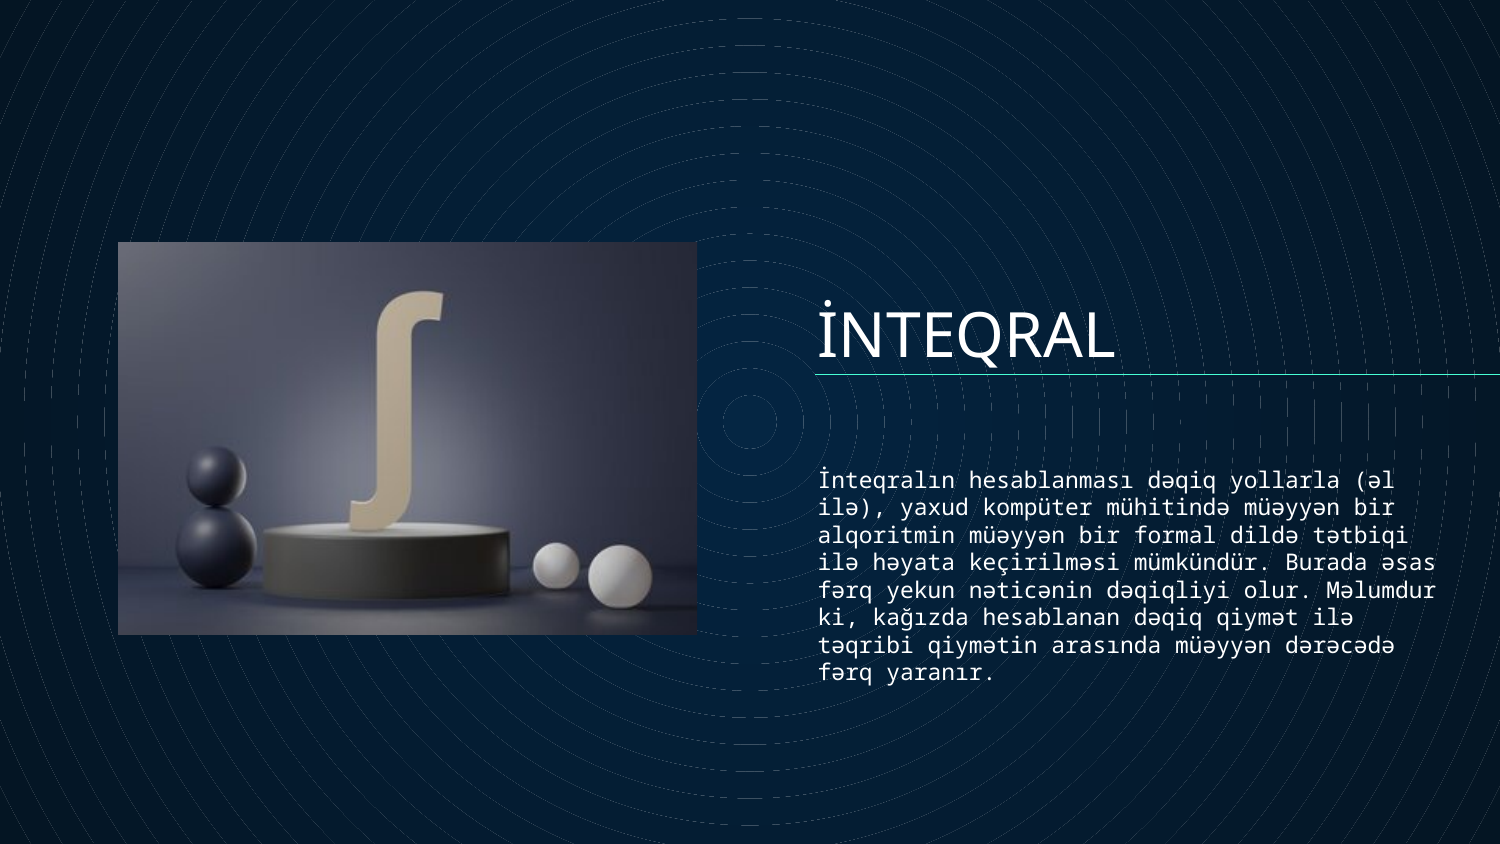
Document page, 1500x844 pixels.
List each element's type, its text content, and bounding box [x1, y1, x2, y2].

subtitle İnteqralın hesablanması dəqiq yollarla (əl ilə), yaxud kompüter mühitində müəyyən bir alqoritmin müəyyən bir formal dildə tətbiqi ilə həyata keçirilməsi mümkündür. Burada əsas fərq yekun nəticənin dəqiqliyi olur. Məlumdur ki, kağızda hesablanan dəqiq qiymət ilə təqribi qiymətin arasında müəyyən dərəcədə fərq yaranır. [802, 450, 1474, 684]
title İNTEQRAL [802, 285, 1382, 385]
picture [117, 242, 698, 635]
